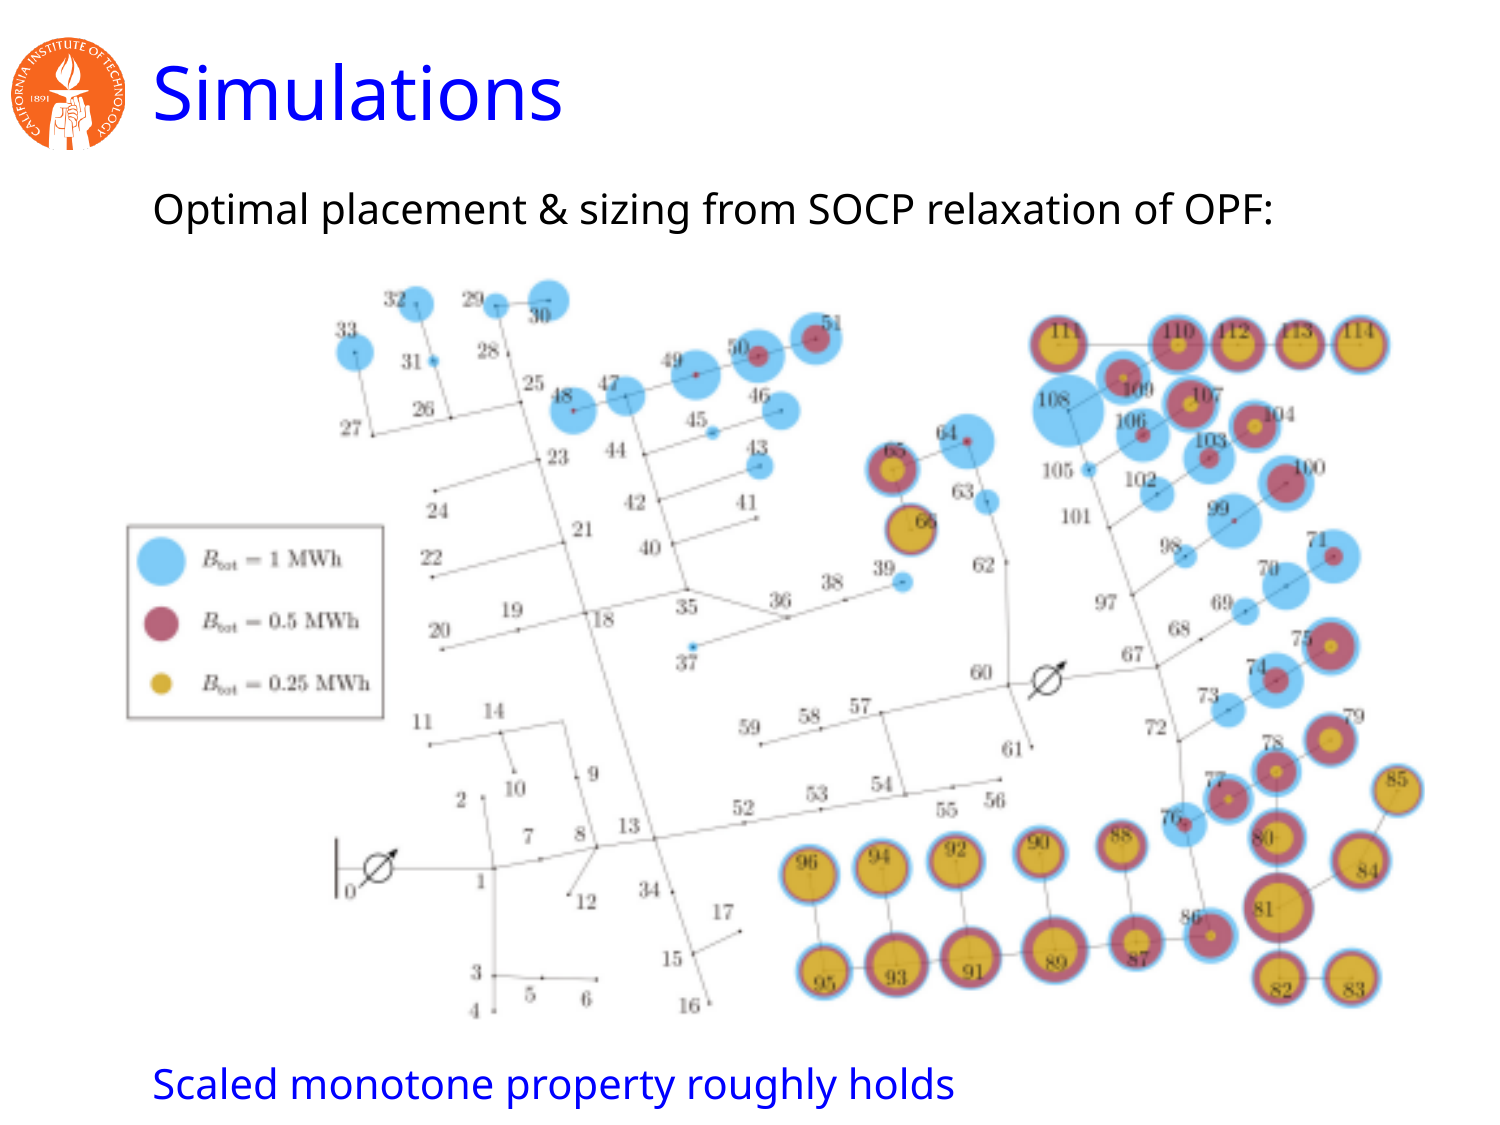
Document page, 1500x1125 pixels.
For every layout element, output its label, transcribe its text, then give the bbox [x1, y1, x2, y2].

list Scaled monotone property roughly holds [137, 1049, 1238, 1120]
text_box Optimal placement & sizing from SOCP relaxation of OPF: [137, 174, 1438, 263]
title Simulations [137, 37, 1463, 176]
picture [121, 274, 1426, 1026]
